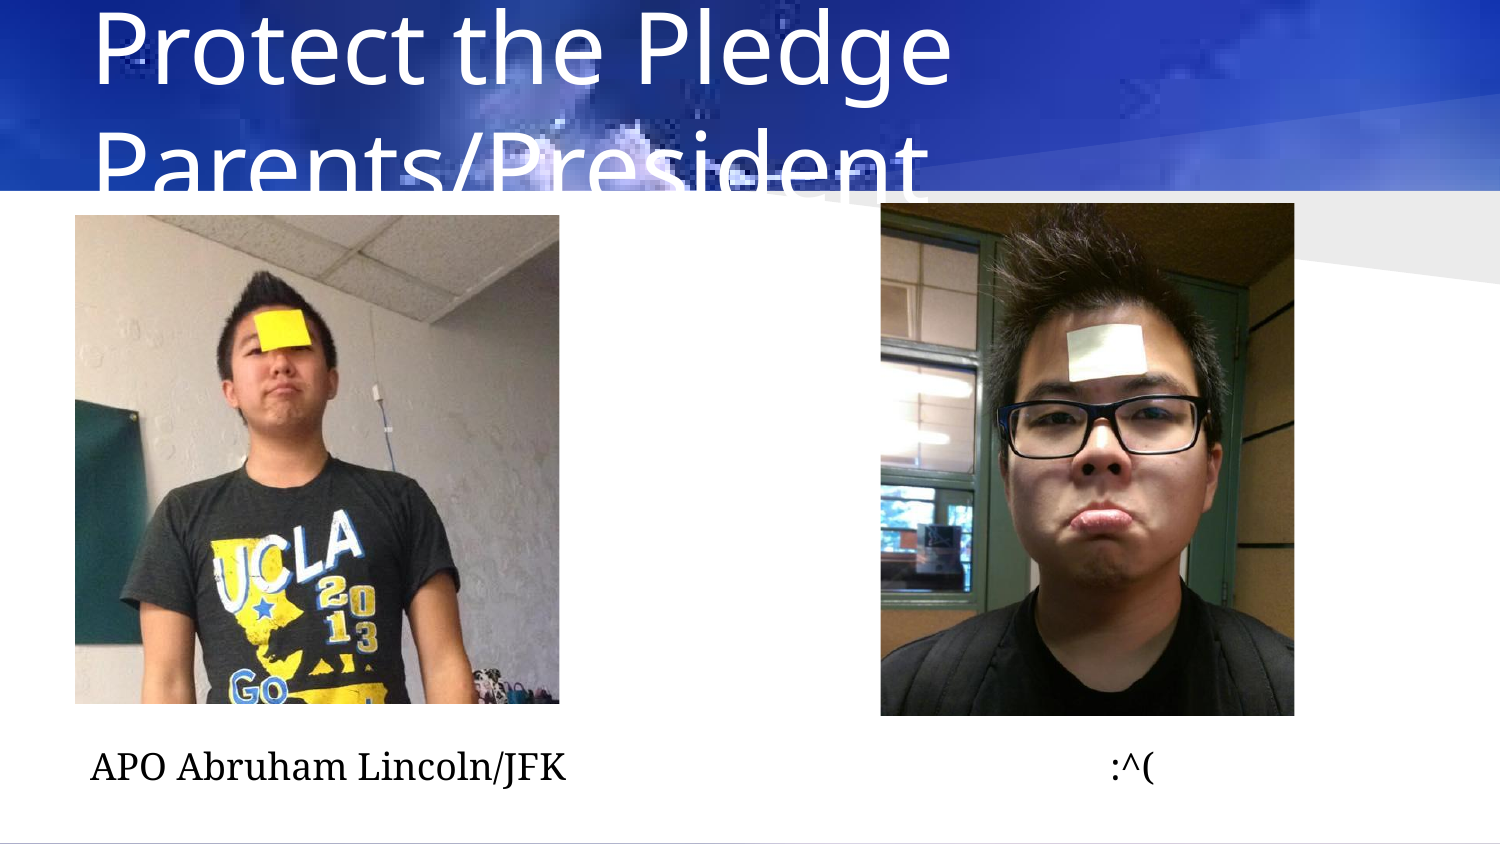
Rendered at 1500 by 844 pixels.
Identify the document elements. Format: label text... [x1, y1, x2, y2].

picture [0, 0, 1500, 190]
list APO Abruham Lincoln/JFK :^( [75, 727, 1425, 808]
picture [74, 215, 560, 705]
picture [880, 203, 1295, 717]
title Protect the Pledge Parents/President [75, 33, 1500, 175]
